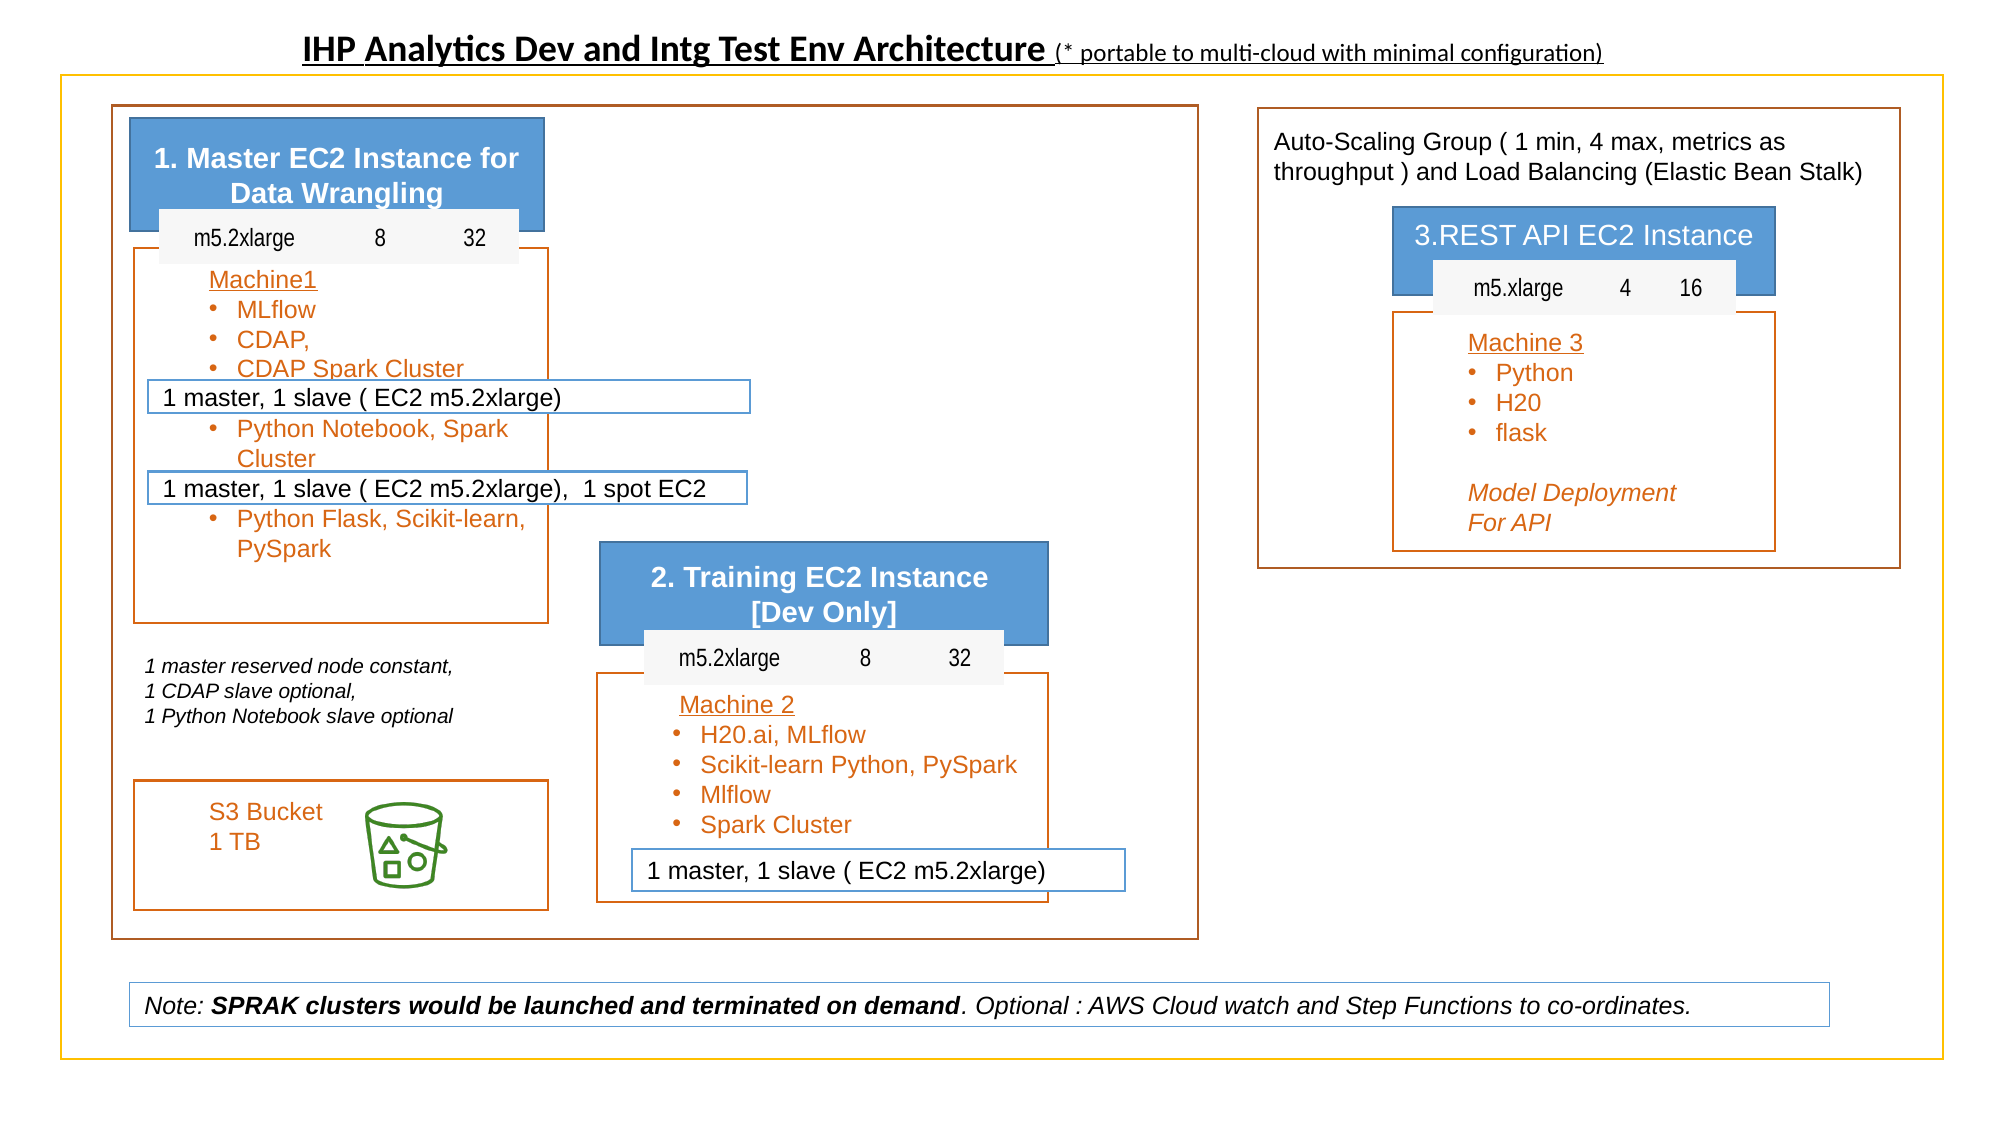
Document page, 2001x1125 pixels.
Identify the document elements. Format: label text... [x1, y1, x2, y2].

table_header m5.2xlarge [644, 630, 816, 685]
text_box [60, 74, 1944, 1060]
text_box Machine 2 H20.ai, MLflow Scikit-learn Python, PySpark Mlflow Spark Cluster [596, 672, 1049, 903]
text_box 1 master, 1 slave ( EC2 m5.2xlarge) [631, 848, 1126, 892]
text_box IHP Analytics Dev and Intg Test Env Architecture (* portable to multi-cloud with minimal configuration) [204, 16, 1703, 77]
table_header 8 [816, 630, 916, 685]
table_header 32 [916, 630, 1004, 685]
text_box [111, 104, 1199, 940]
text_box 1 master, 1 slave ( EC2 m5.2xlarge) [147, 379, 751, 414]
text_box Note: SPRAK clusters would be launched and terminated on demand. Optional : AWS Cloud watch and Step Functions to co-ordinates. [129, 982, 1830, 1027]
text_box [1257, 107, 1901, 569]
text_box 2. Training EC2 Instance [Dev Only] [599, 541, 1049, 646]
picture [359, 799, 452, 891]
text_box Auto-Scaling Group ( 1 min, 4 max, metrics as throughput ) and Load Balancing (Elastic Bean Stalk) [1258, 118, 1885, 193]
text_box S3 Bucket 1 TB [133, 779, 549, 911]
